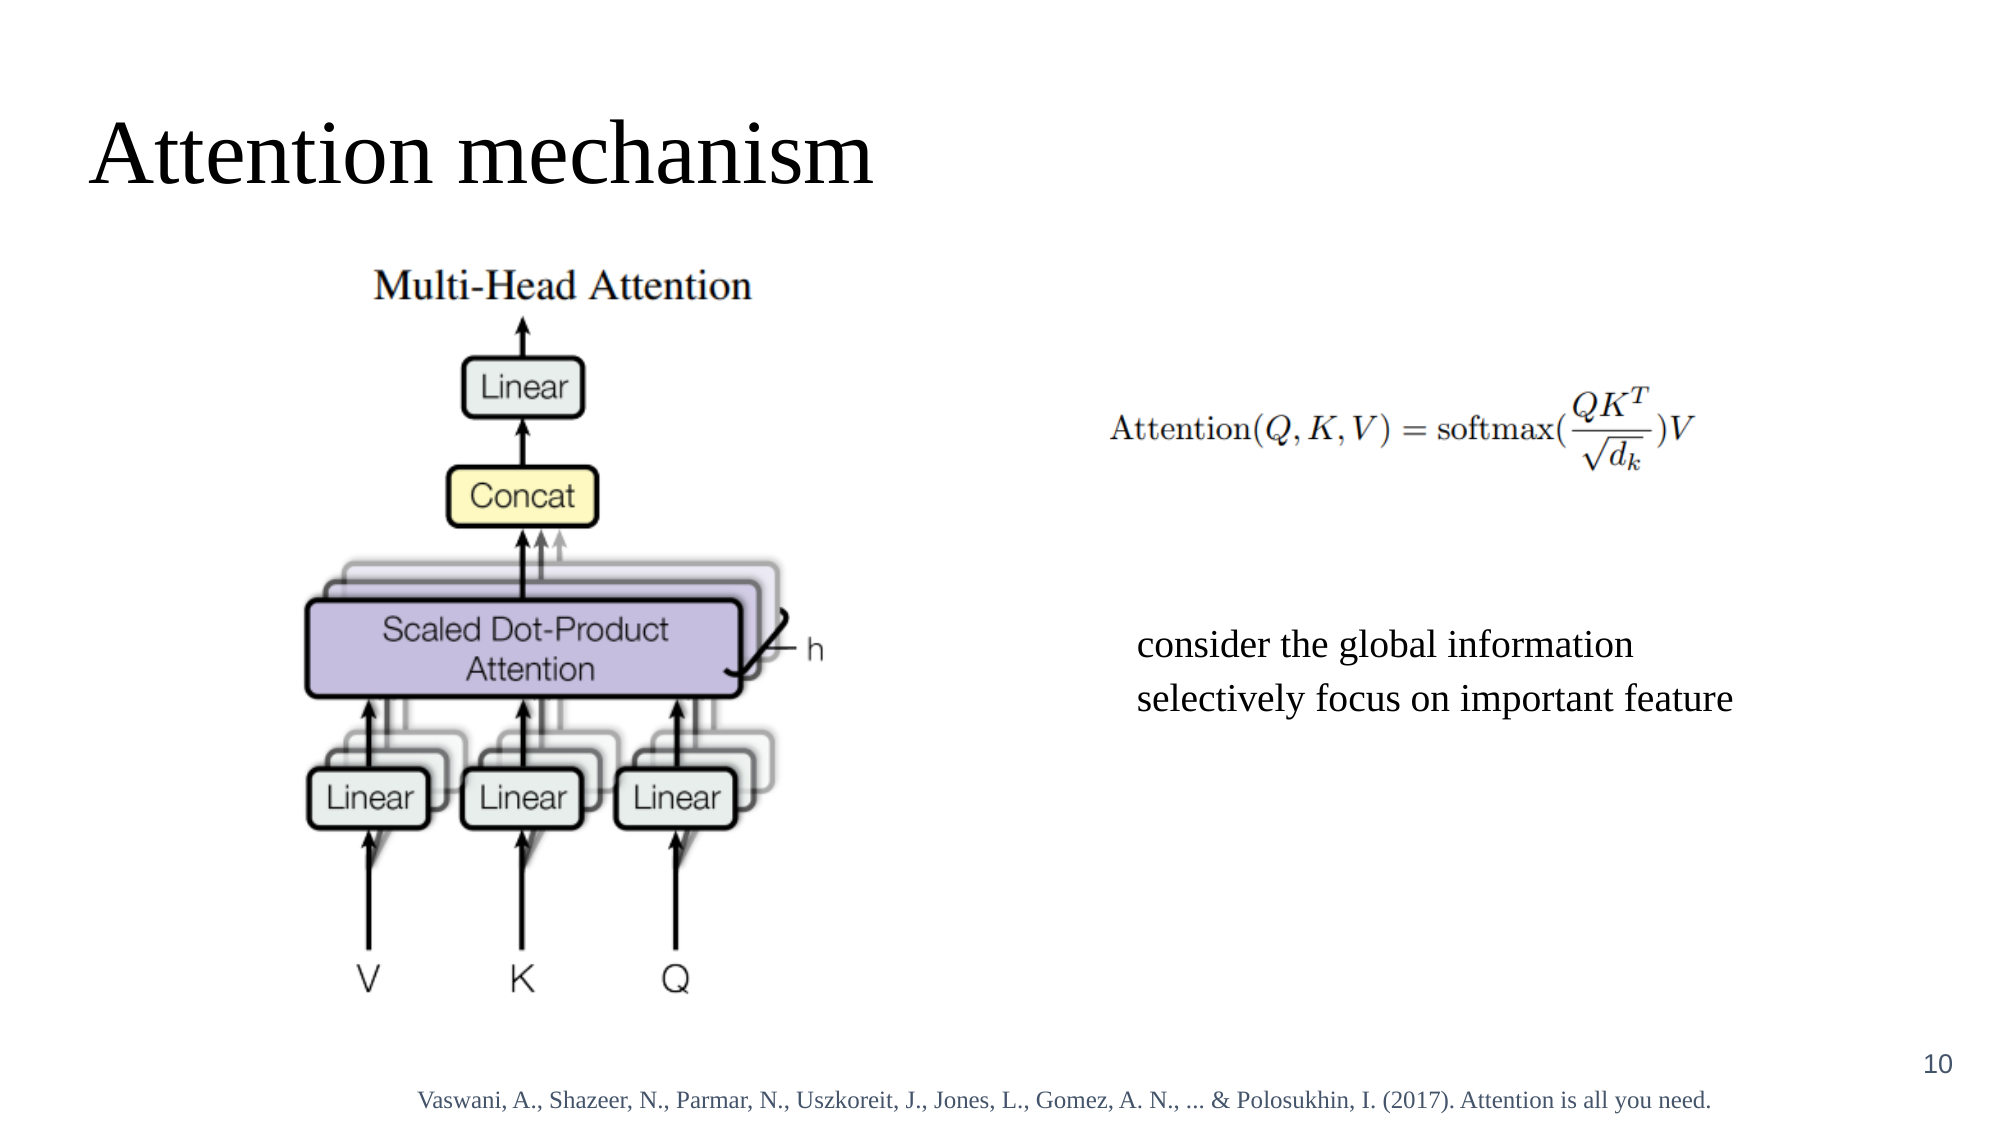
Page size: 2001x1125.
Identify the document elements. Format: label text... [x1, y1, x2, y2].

picture [1110, 374, 1710, 483]
slide_number 10 [1853, 1019, 1974, 1106]
picture [288, 251, 837, 1018]
list consider the global information selectively focus on important feature [1091, 590, 1951, 748]
text_box Vaswani, A., Shazeer, N., Parmar, N., Uszkoreit, J., Jones, L., Gomez, A. N., ... & Polosukhin, I. (2017). Attention is all you need. [396, 1058, 1750, 1106]
title Attention mechanism [68, 71, 1932, 253]
